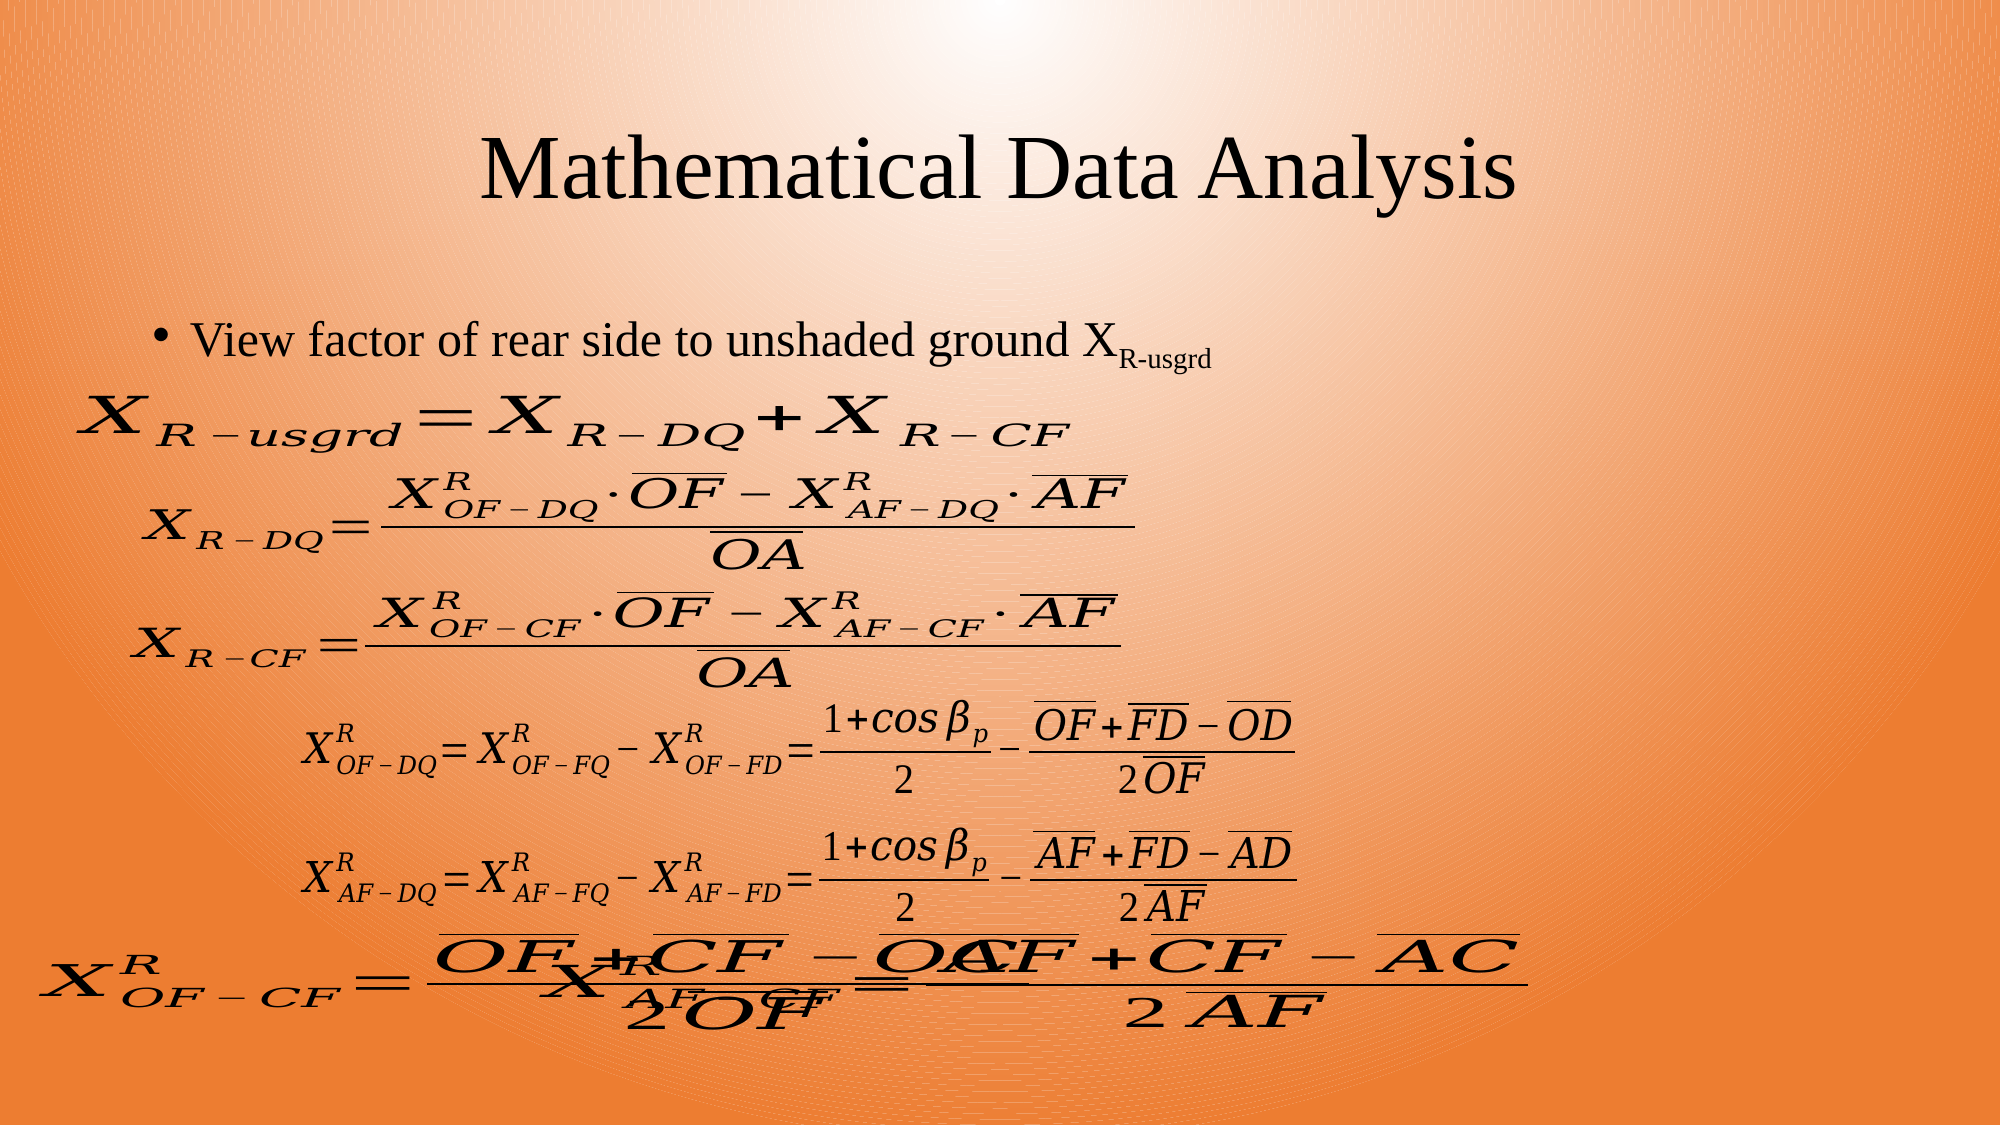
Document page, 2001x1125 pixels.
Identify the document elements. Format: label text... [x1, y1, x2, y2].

list View factor of rear side to unshaded ground XR-usgrd [137, 299, 1863, 1014]
title Mathematical Data Analysis [137, 59, 1863, 278]
